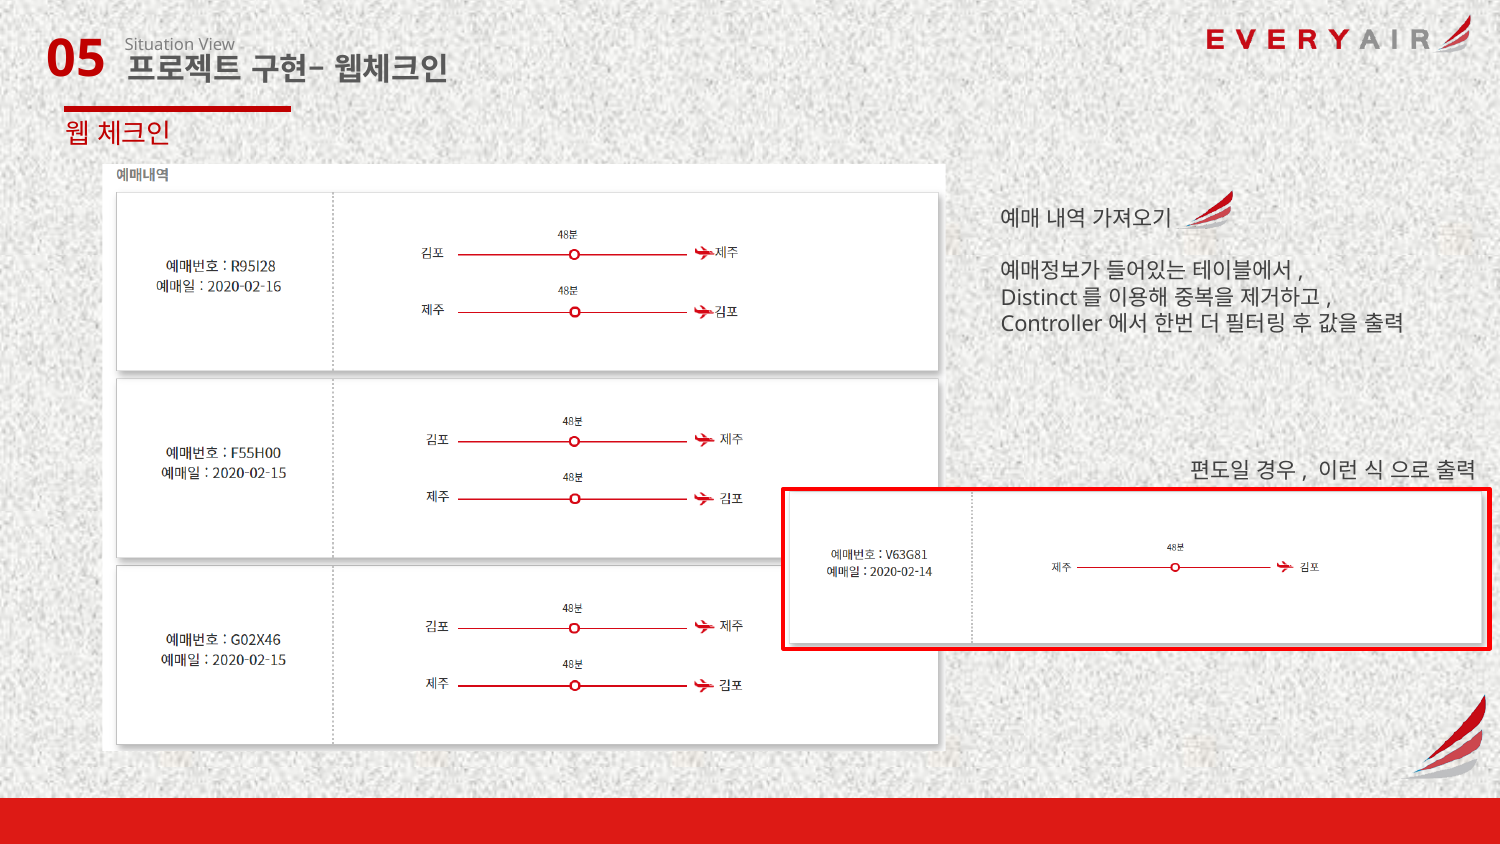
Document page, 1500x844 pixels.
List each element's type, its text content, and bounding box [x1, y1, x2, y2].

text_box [843, 189, 1500, 365]
text_box [0, 798, 1500, 844]
text_box 05 [17, 16, 136, 95]
picture [0, 0, 1500, 798]
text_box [51, 108, 291, 158]
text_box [843, 366, 1500, 491]
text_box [100, 26, 478, 96]
